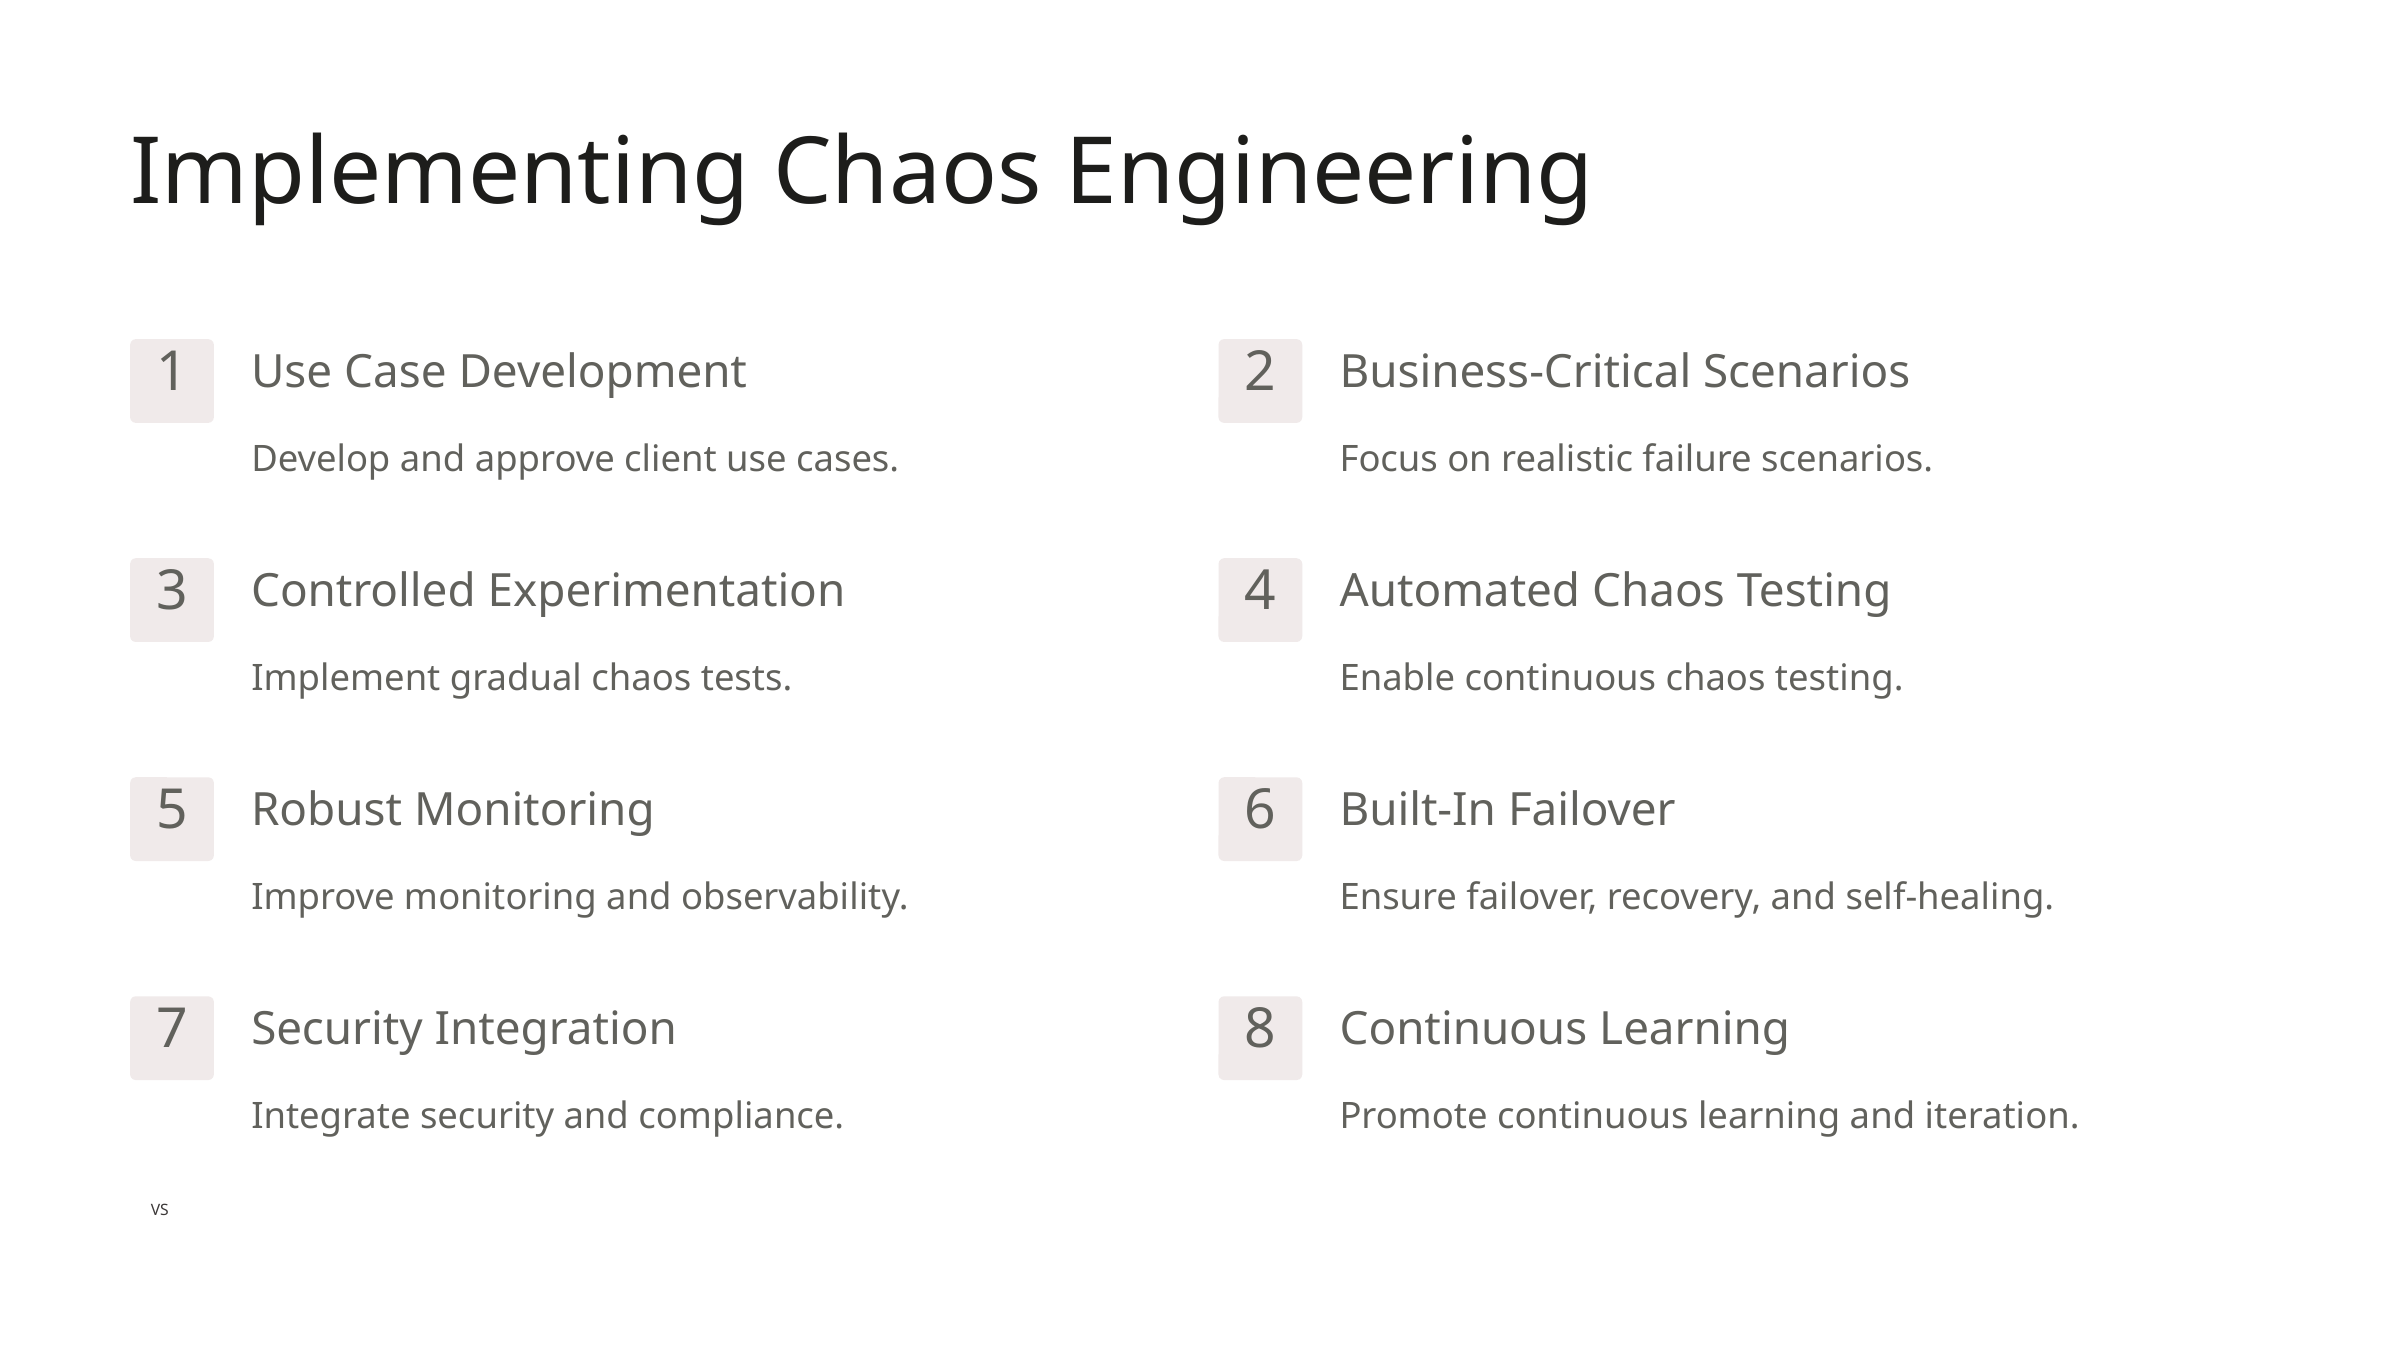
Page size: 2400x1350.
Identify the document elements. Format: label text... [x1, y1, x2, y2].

text_box 5 [144, 784, 200, 854]
text_box [130, 777, 214, 862]
text_box Business-Critical Scenarios [1339, 339, 1993, 398]
text_box [1218, 558, 1303, 642]
text_box Security Integration [251, 996, 725, 1055]
text_box Automated Chaos Testing [1339, 558, 1941, 617]
text_box Built-In Failover [1339, 777, 1805, 836]
text_box [1218, 339, 1303, 423]
text_box Integrate security and compliance. [251, 1076, 1182, 1137]
text_box 8 [1232, 1003, 1289, 1074]
text_box [1218, 777, 1303, 862]
text_box Focus on realistic failure scenarios. [1339, 419, 2270, 480]
text_box 3 [144, 565, 200, 635]
text_box Controlled Experimentation [251, 558, 902, 617]
text_box Ensure failover, recovery, and self-healing. [1339, 857, 2270, 918]
text_box [1218, 996, 1303, 1081]
text_box 1 [144, 346, 200, 416]
text_box [130, 339, 214, 423]
text_box Implement gradual chaos tests. [251, 638, 1182, 699]
text_box VS [149, 1202, 171, 1219]
text_box 7 [144, 1003, 200, 1074]
text_box Promote continuous learning and iteration. [1339, 1076, 2270, 1137]
text_box 6 [1232, 784, 1289, 854]
text_box 4 [1232, 565, 1289, 635]
text_box Use Case Development [251, 339, 795, 398]
text_box 2 [1232, 346, 1289, 416]
text_box Implementing Chaos Engineering [130, 106, 1726, 223]
text_box Continuous Learning [1339, 996, 1831, 1055]
text_box Improve monitoring and observability. [251, 857, 1182, 918]
text_box Develop and approve client use cases. [251, 419, 1182, 480]
text_box [130, 996, 214, 1081]
text_box Robust Monitoring [251, 777, 717, 836]
text_box [130, 558, 214, 642]
text_box Enable continuous chaos testing. [1339, 638, 2270, 699]
